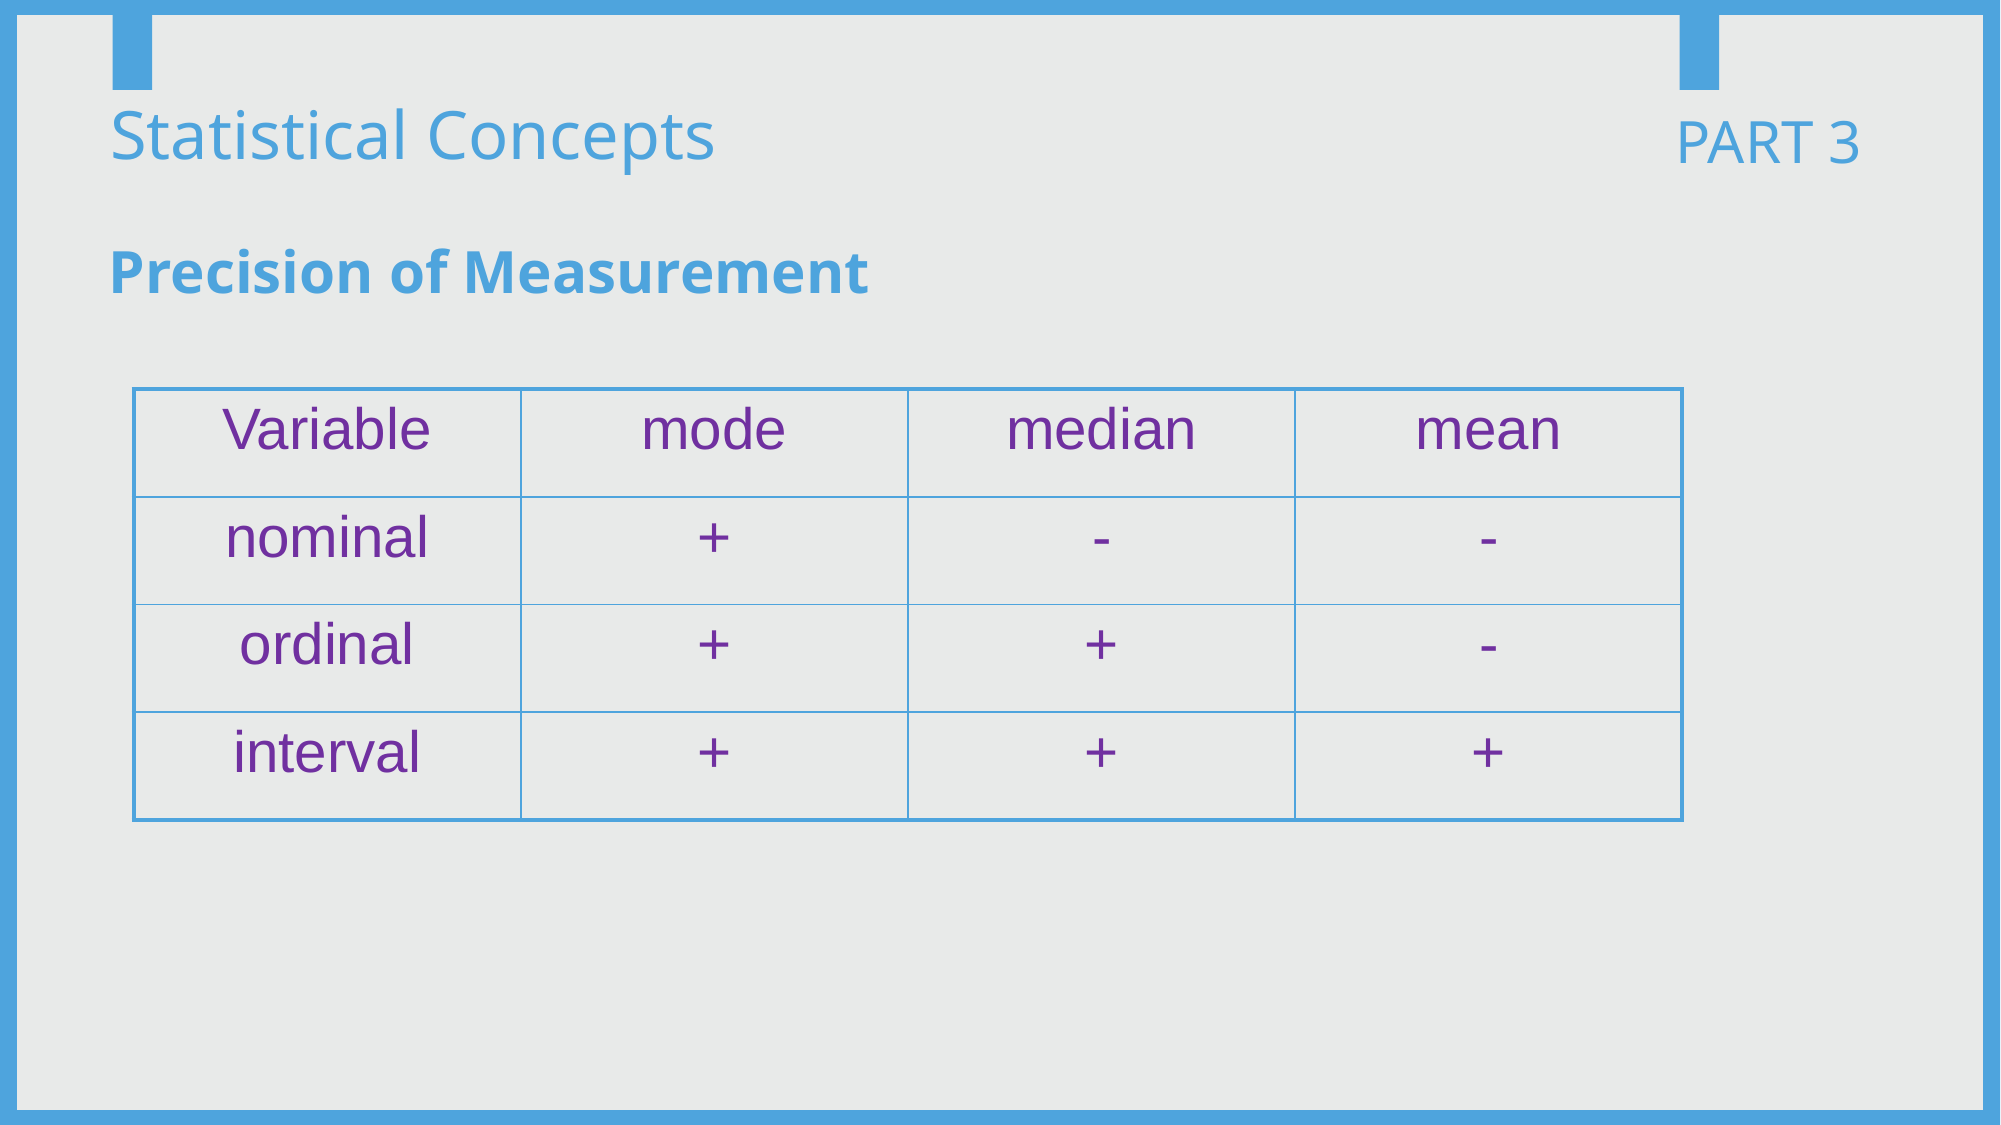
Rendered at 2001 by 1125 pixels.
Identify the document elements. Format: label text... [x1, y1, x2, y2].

table_cell + [522, 605, 907, 711]
table_cell + [909, 605, 1294, 711]
table_header mean [1296, 391, 1680, 496]
table_header Variable [136, 391, 520, 496]
table_header median [909, 391, 1294, 496]
table_cell + [1296, 713, 1680, 818]
table_cell ordinal [136, 605, 520, 711]
table_cell + [522, 498, 907, 604]
table_cell - [909, 498, 1294, 604]
table_cell - [1296, 498, 1680, 604]
table_cell nominal [136, 498, 520, 604]
table_cell - [1296, 605, 1680, 711]
list PART 3 [1660, 106, 2000, 169]
text_box Precision of Measurement [94, 227, 885, 313]
table_header mode [522, 391, 907, 496]
table_cell interval [136, 713, 520, 818]
list Statistical Concepts [95, 94, 1140, 179]
table_cell + [909, 713, 1294, 818]
table_cell + [522, 713, 907, 818]
